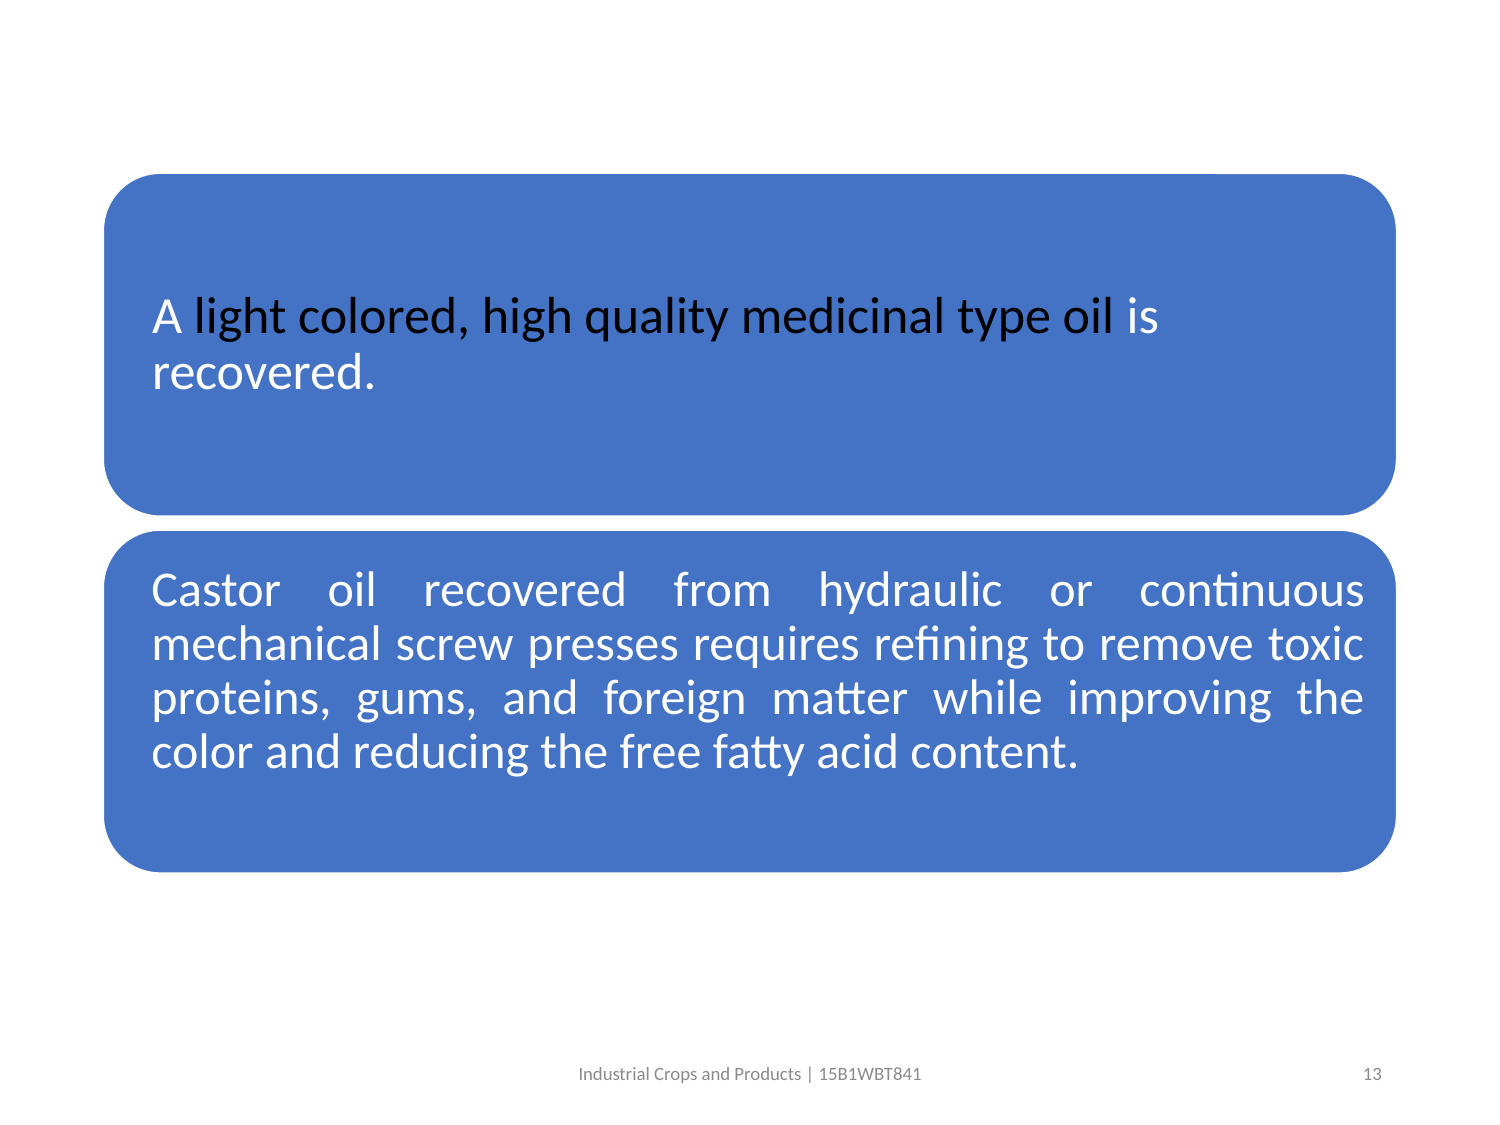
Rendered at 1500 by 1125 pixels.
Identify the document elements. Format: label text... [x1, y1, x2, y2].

footer Industrial Crops and Products | 15B1WBT841 [496, 1042, 1004, 1103]
slide_number 13 [1059, 1042, 1397, 1103]
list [103, 172, 1397, 887]
